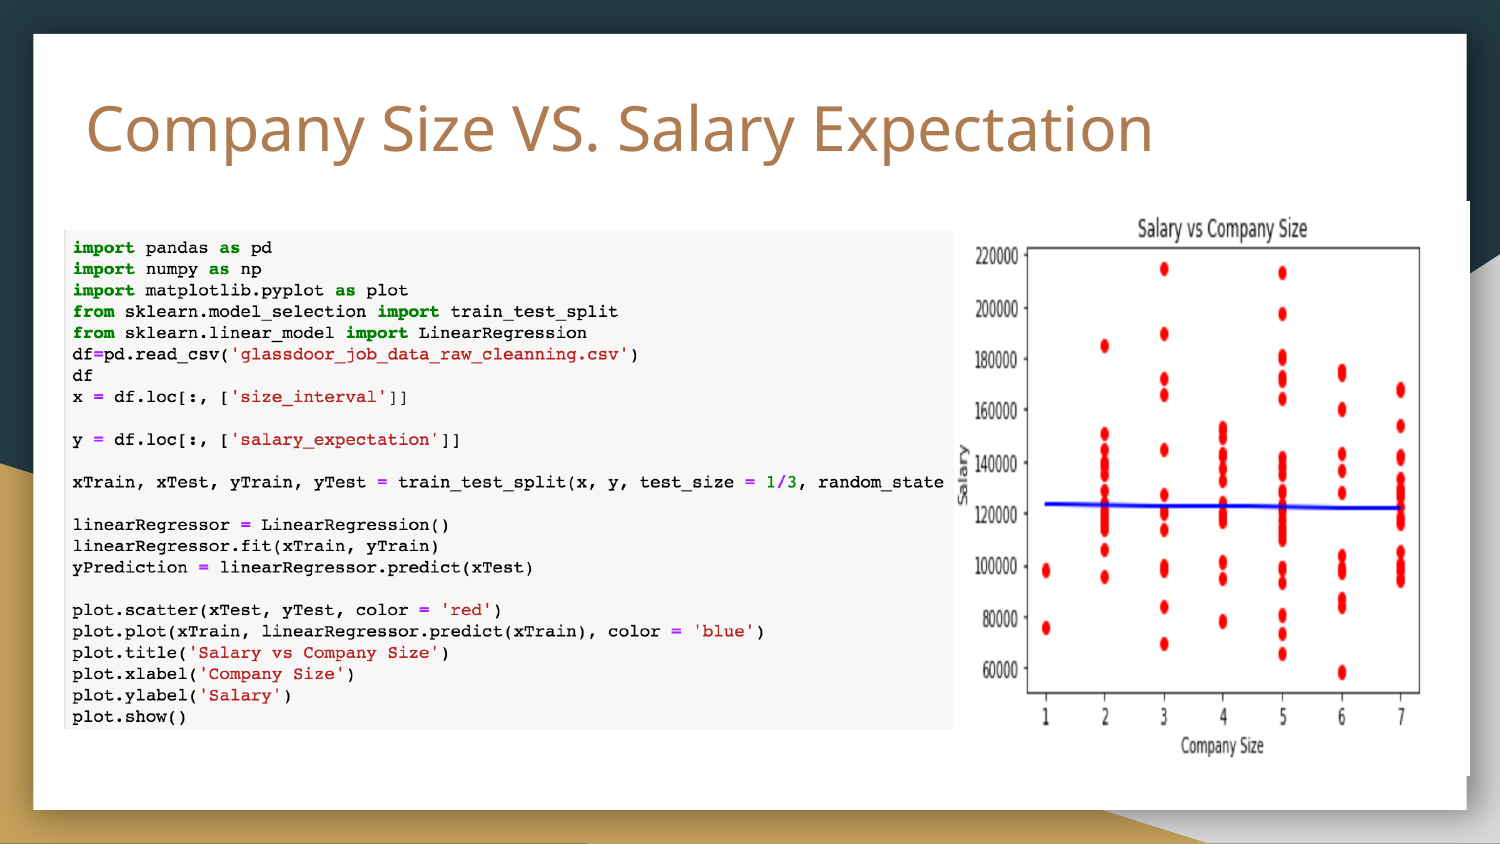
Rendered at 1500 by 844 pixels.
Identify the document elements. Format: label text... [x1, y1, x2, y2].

picture [54, 200, 1471, 776]
title Company Size VS. Salary Expectation [70, 74, 1302, 229]
